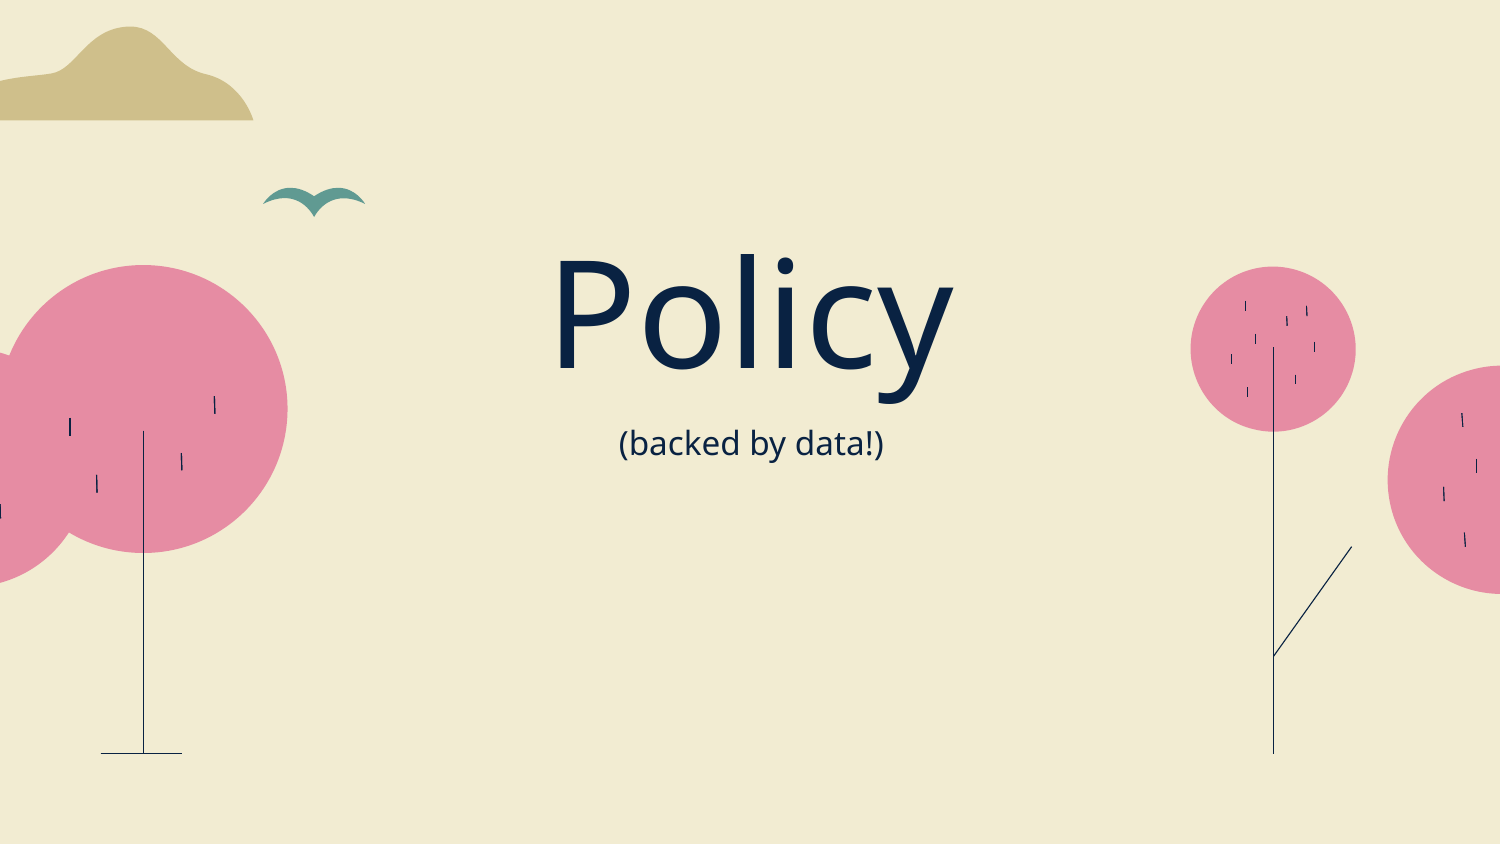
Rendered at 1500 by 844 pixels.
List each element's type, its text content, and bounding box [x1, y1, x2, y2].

title Policy [318, 203, 1183, 396]
subtitle (backed by data!) [376, 407, 1127, 600]
